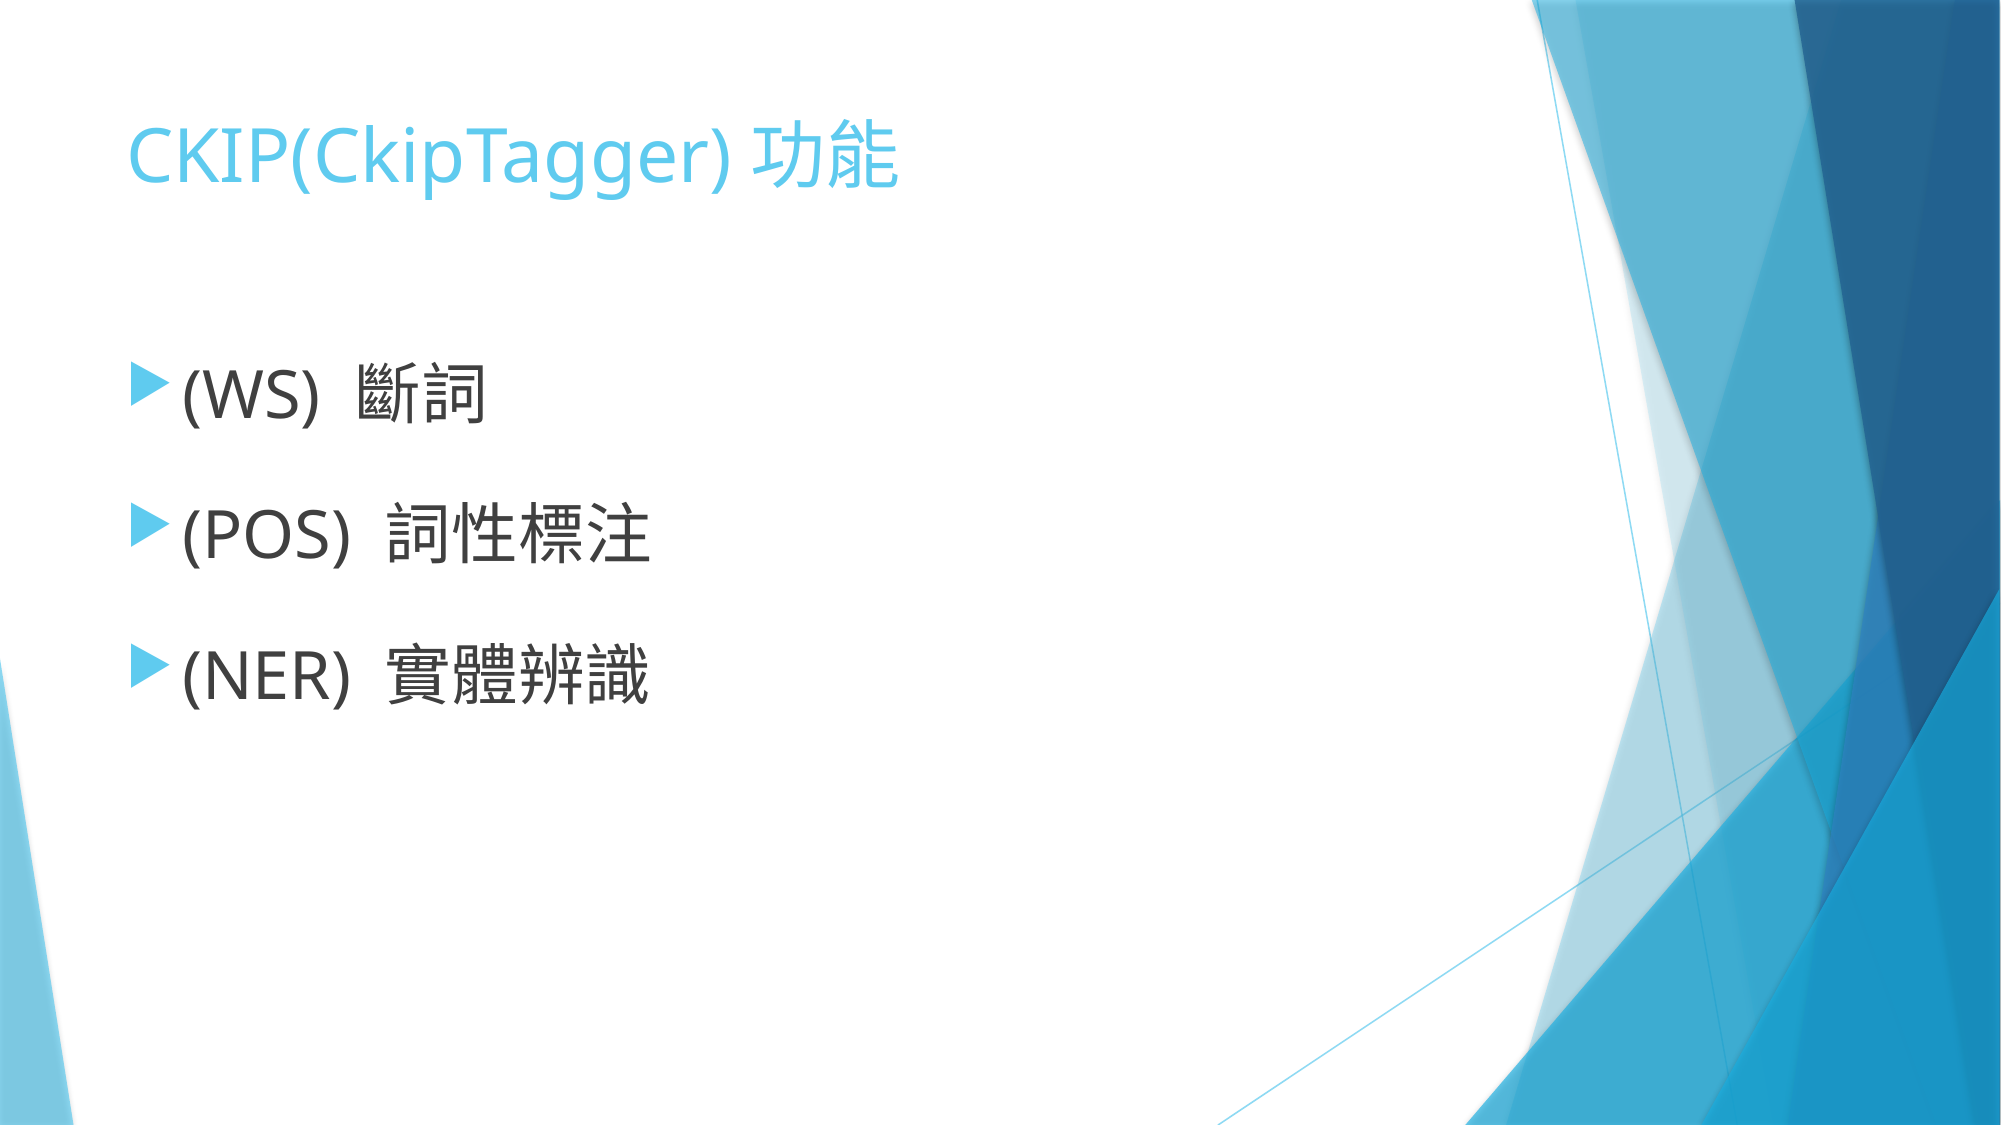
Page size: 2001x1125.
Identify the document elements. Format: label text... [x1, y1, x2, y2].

title CKIP(CkipTagger)功能 [111, 99, 1522, 303]
list (WS) 斷詞 (POS) 詞性標注 (NER) 實體辨識 [111, 303, 1522, 991]
